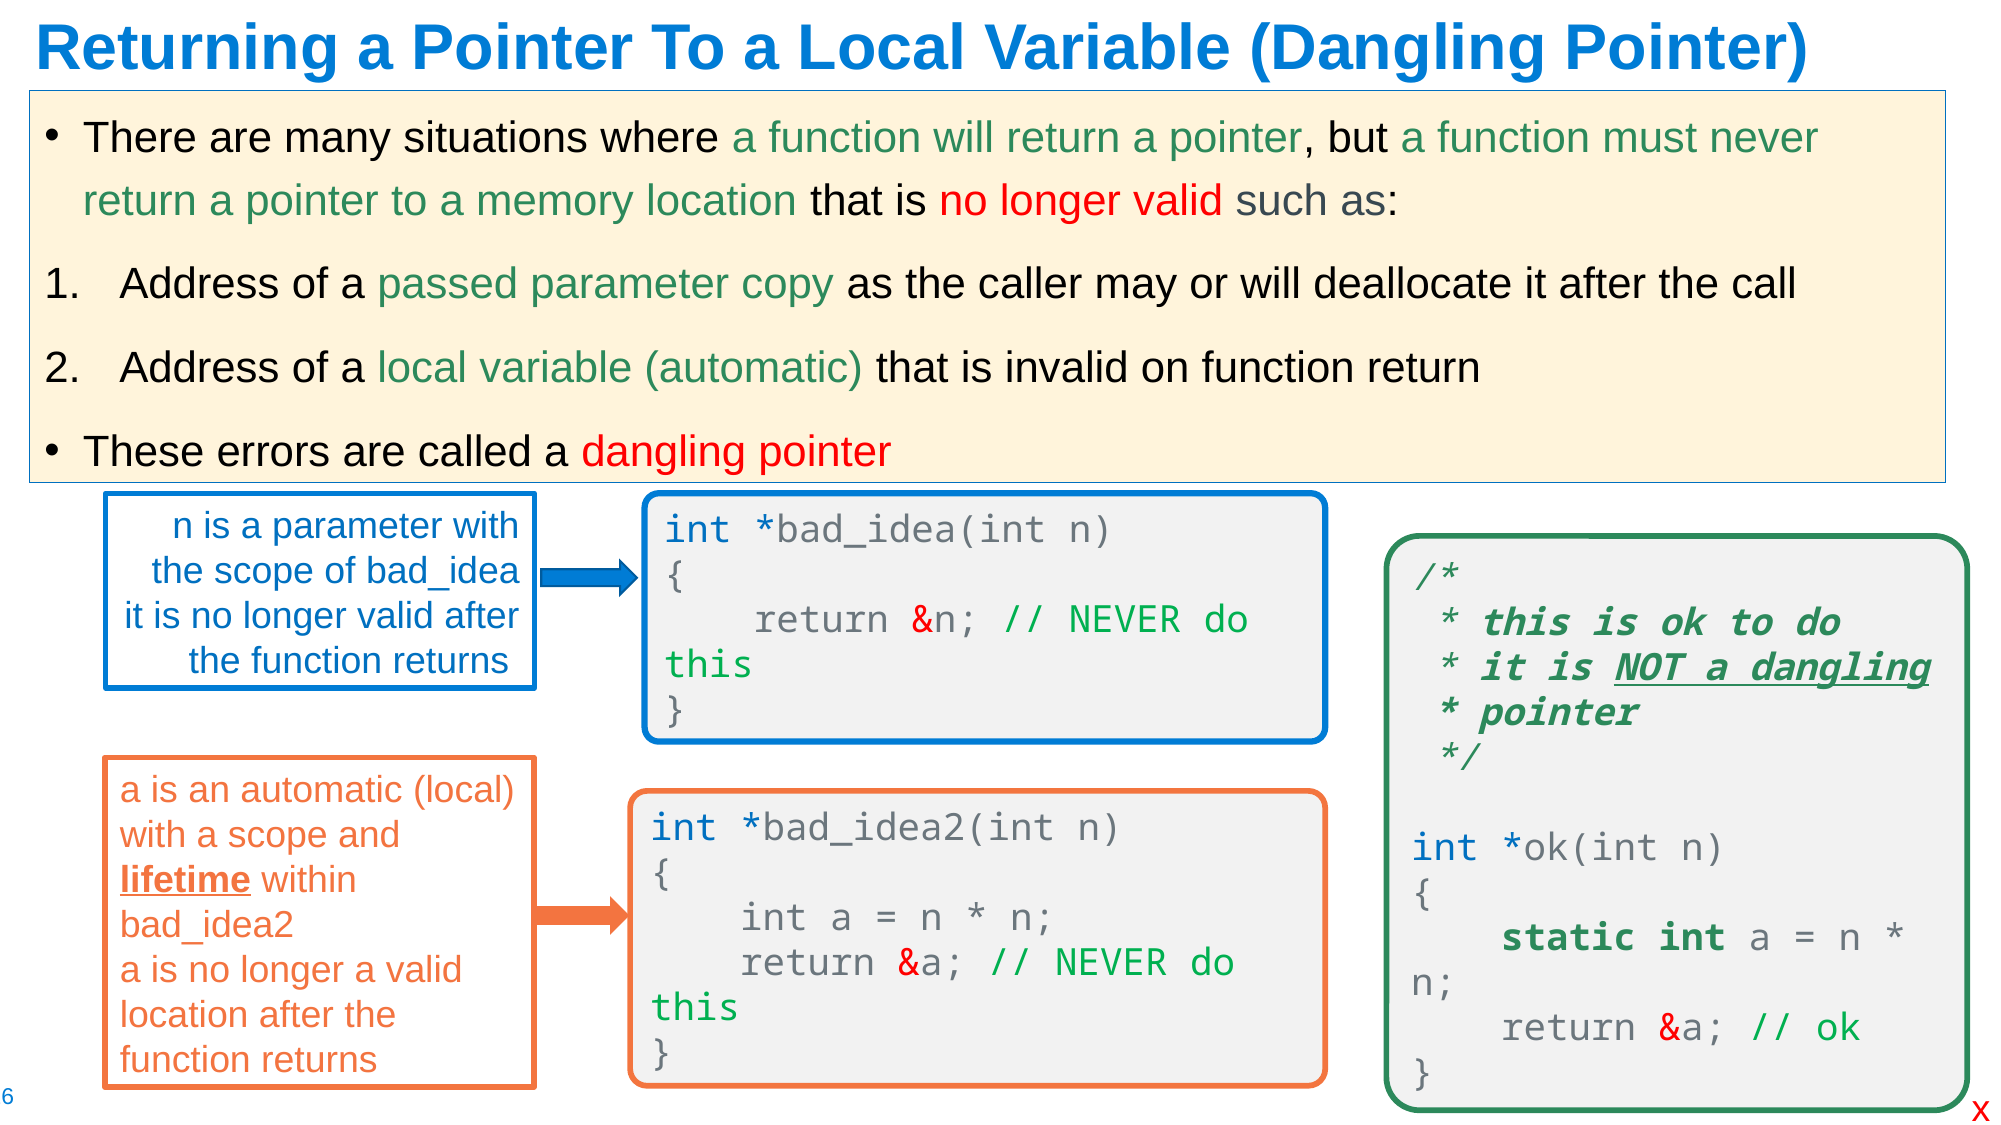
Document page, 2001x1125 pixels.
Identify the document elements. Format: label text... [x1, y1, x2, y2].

text_box x [1956, 1076, 2000, 1125]
list There are many situations where a function will return a pointer, but a function must never return a pointer to a memory location that is no longer valid such as: Address of a passed parameter copy as the caller may or will deallocate it after the call Address of a local variable (automatic) that is invalid on function return These errors are called a dangling pointer [29, 90, 1946, 483]
title Returning a Pointer To a Local Variable (Dangling Pointer) [20, 24, 2000, 92]
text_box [104, 757, 1326, 1091]
text_box /* * this is ok to do * it is NOT a dangling * pointer */ int *ok(int n) { static int a = n * n; return &a; // ok } [1386, 535, 1968, 1111]
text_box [105, 493, 1326, 696]
